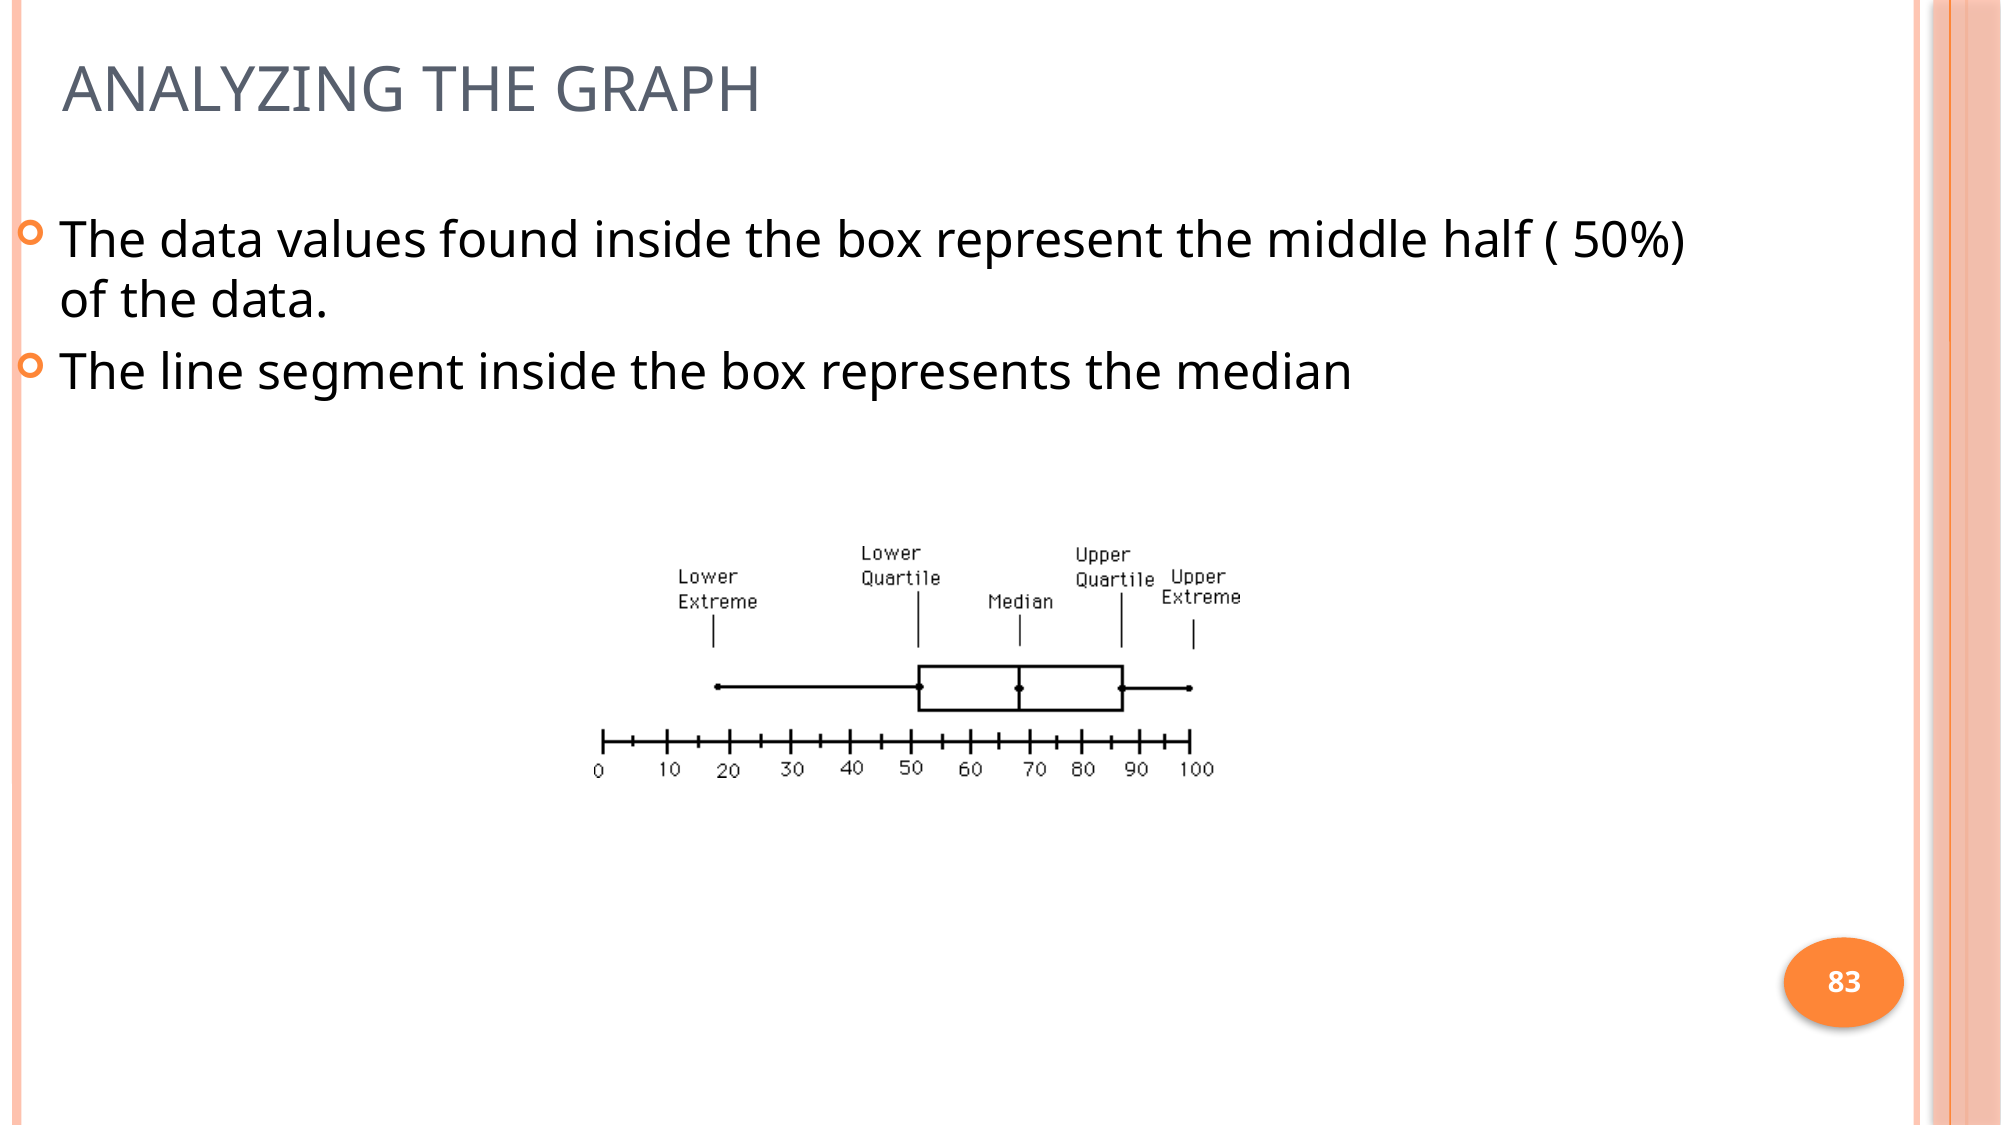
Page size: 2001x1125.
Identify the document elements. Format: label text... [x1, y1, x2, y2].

list The data values found inside the box represent the middle half ( 50%) of the data. The line segment inside the box represents the median [0, 200, 1761, 1084]
title Analyzing The Graph [47, 37, 1682, 132]
slide_number 83 [1777, 940, 1912, 1027]
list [593, 546, 1240, 779]
